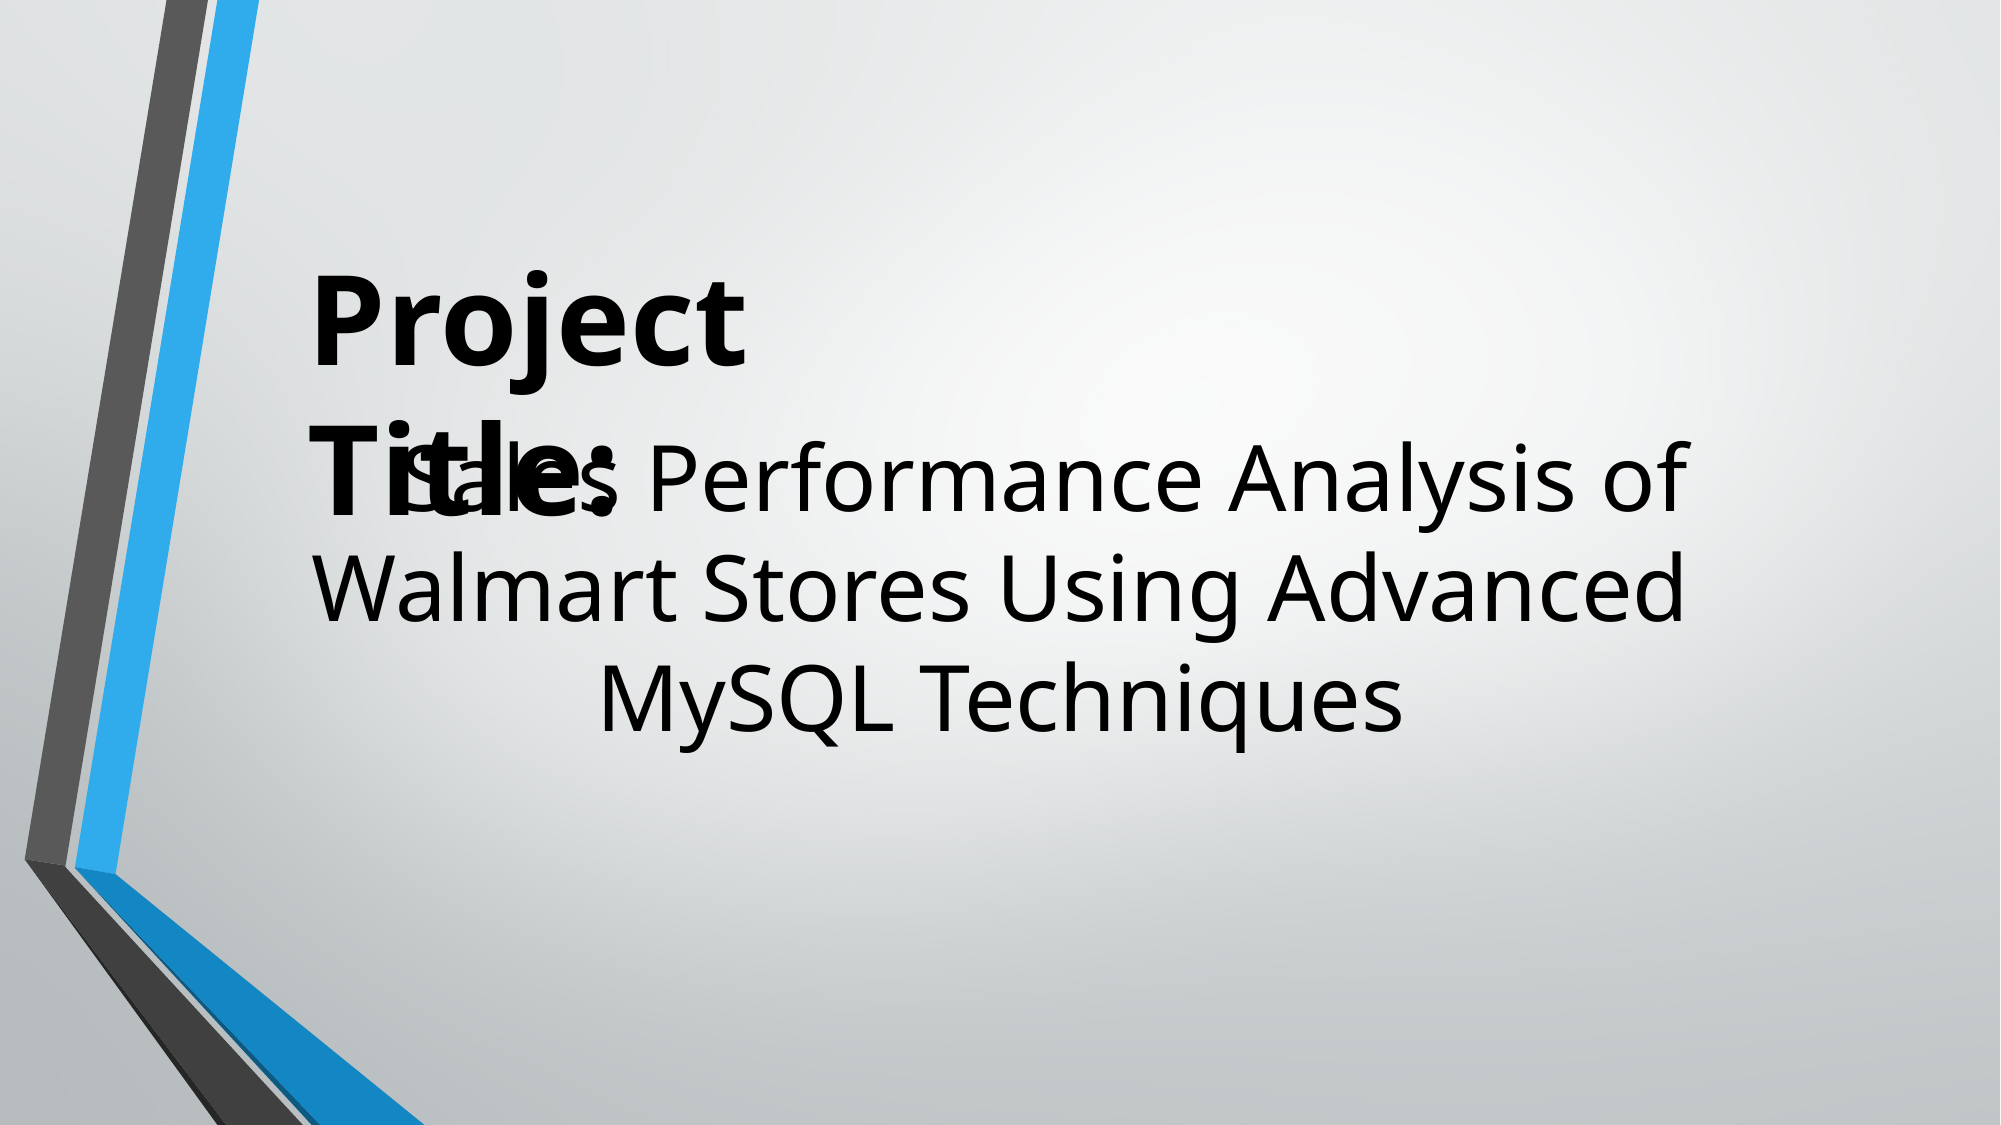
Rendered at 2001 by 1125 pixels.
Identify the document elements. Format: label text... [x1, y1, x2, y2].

text_box Project Title: [293, 232, 1022, 548]
title Sales Performance Analysis of Walmart Stores Using Advanced MySQL Techniques [196, 409, 1806, 861]
